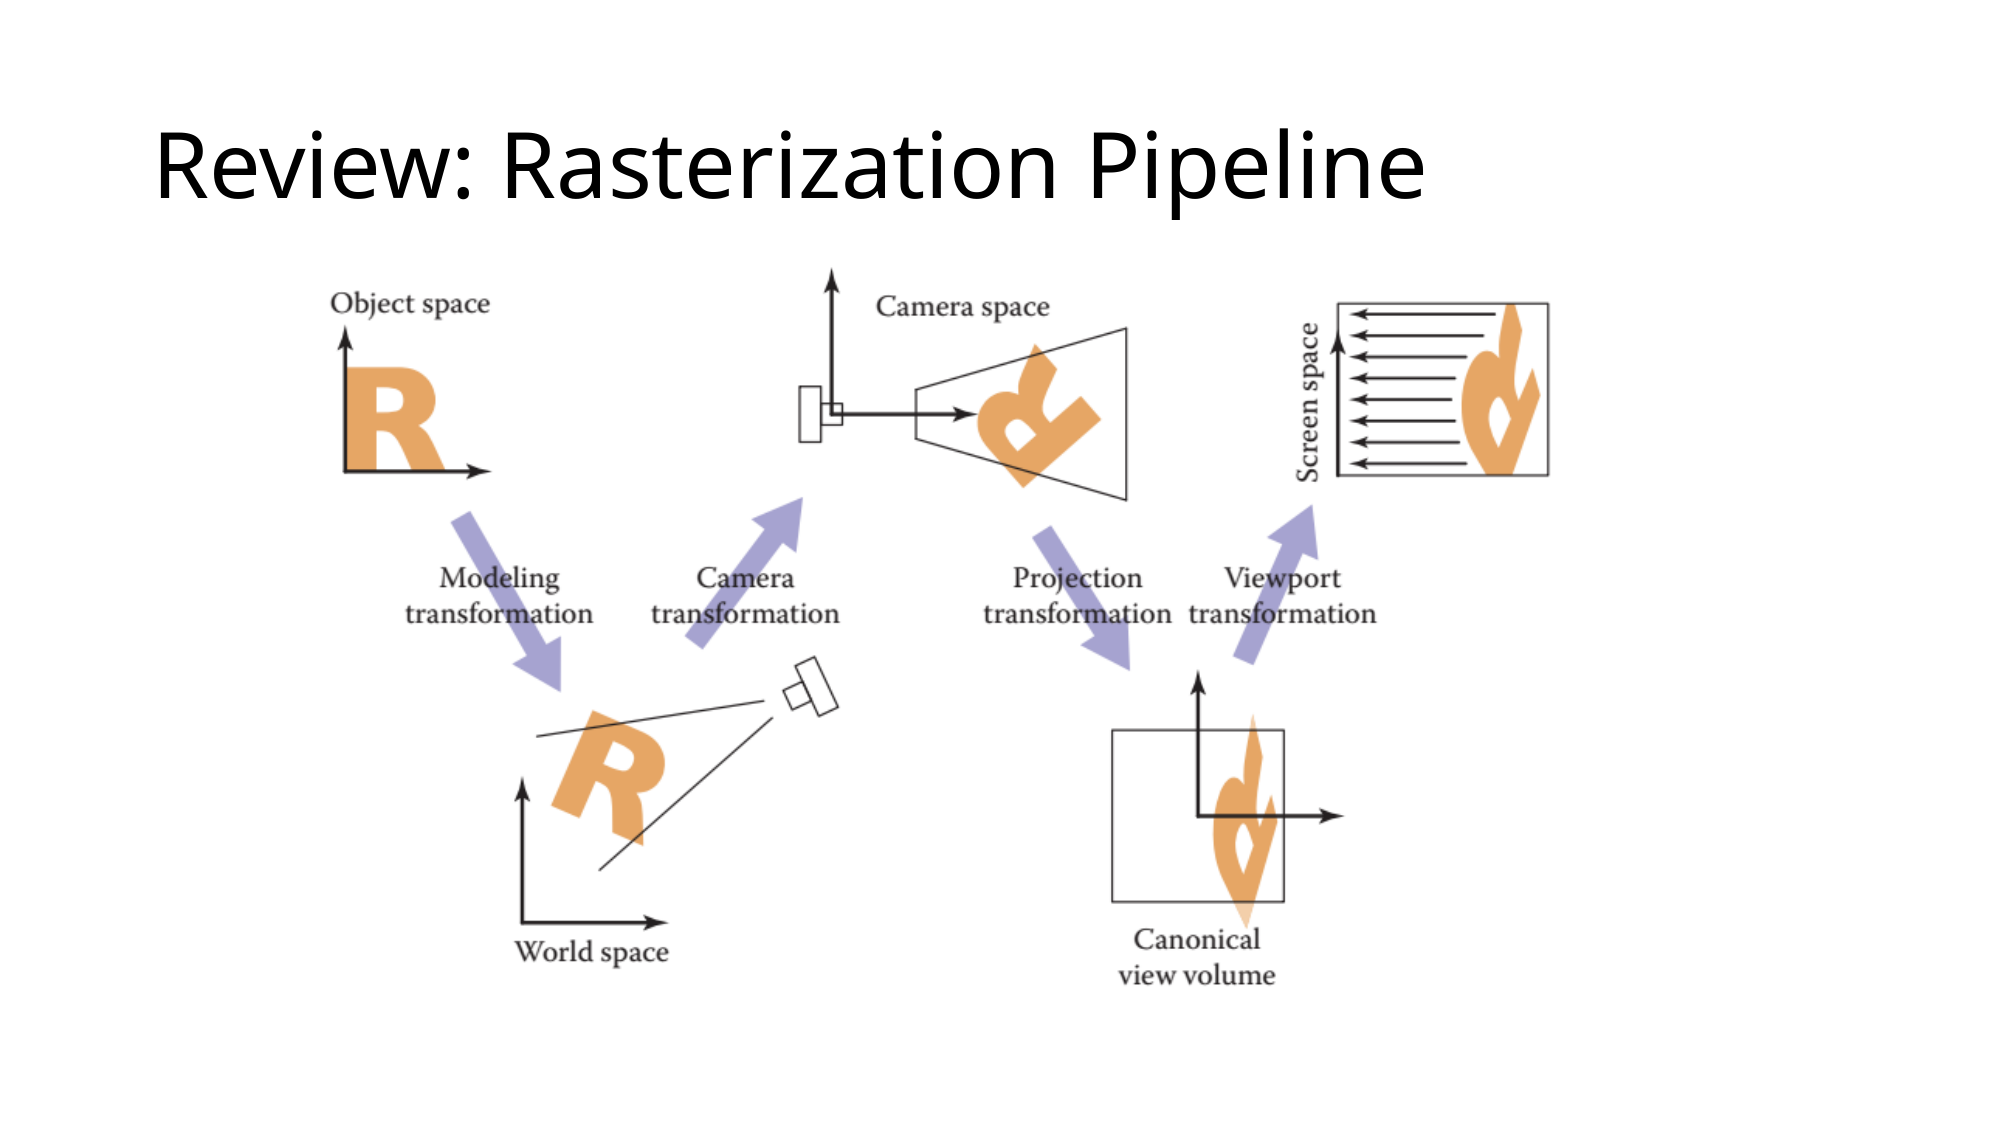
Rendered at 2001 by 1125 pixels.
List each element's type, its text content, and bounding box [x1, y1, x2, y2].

picture [290, 243, 1634, 994]
title Review: Rasterization Pipeline [137, 59, 1863, 278]
